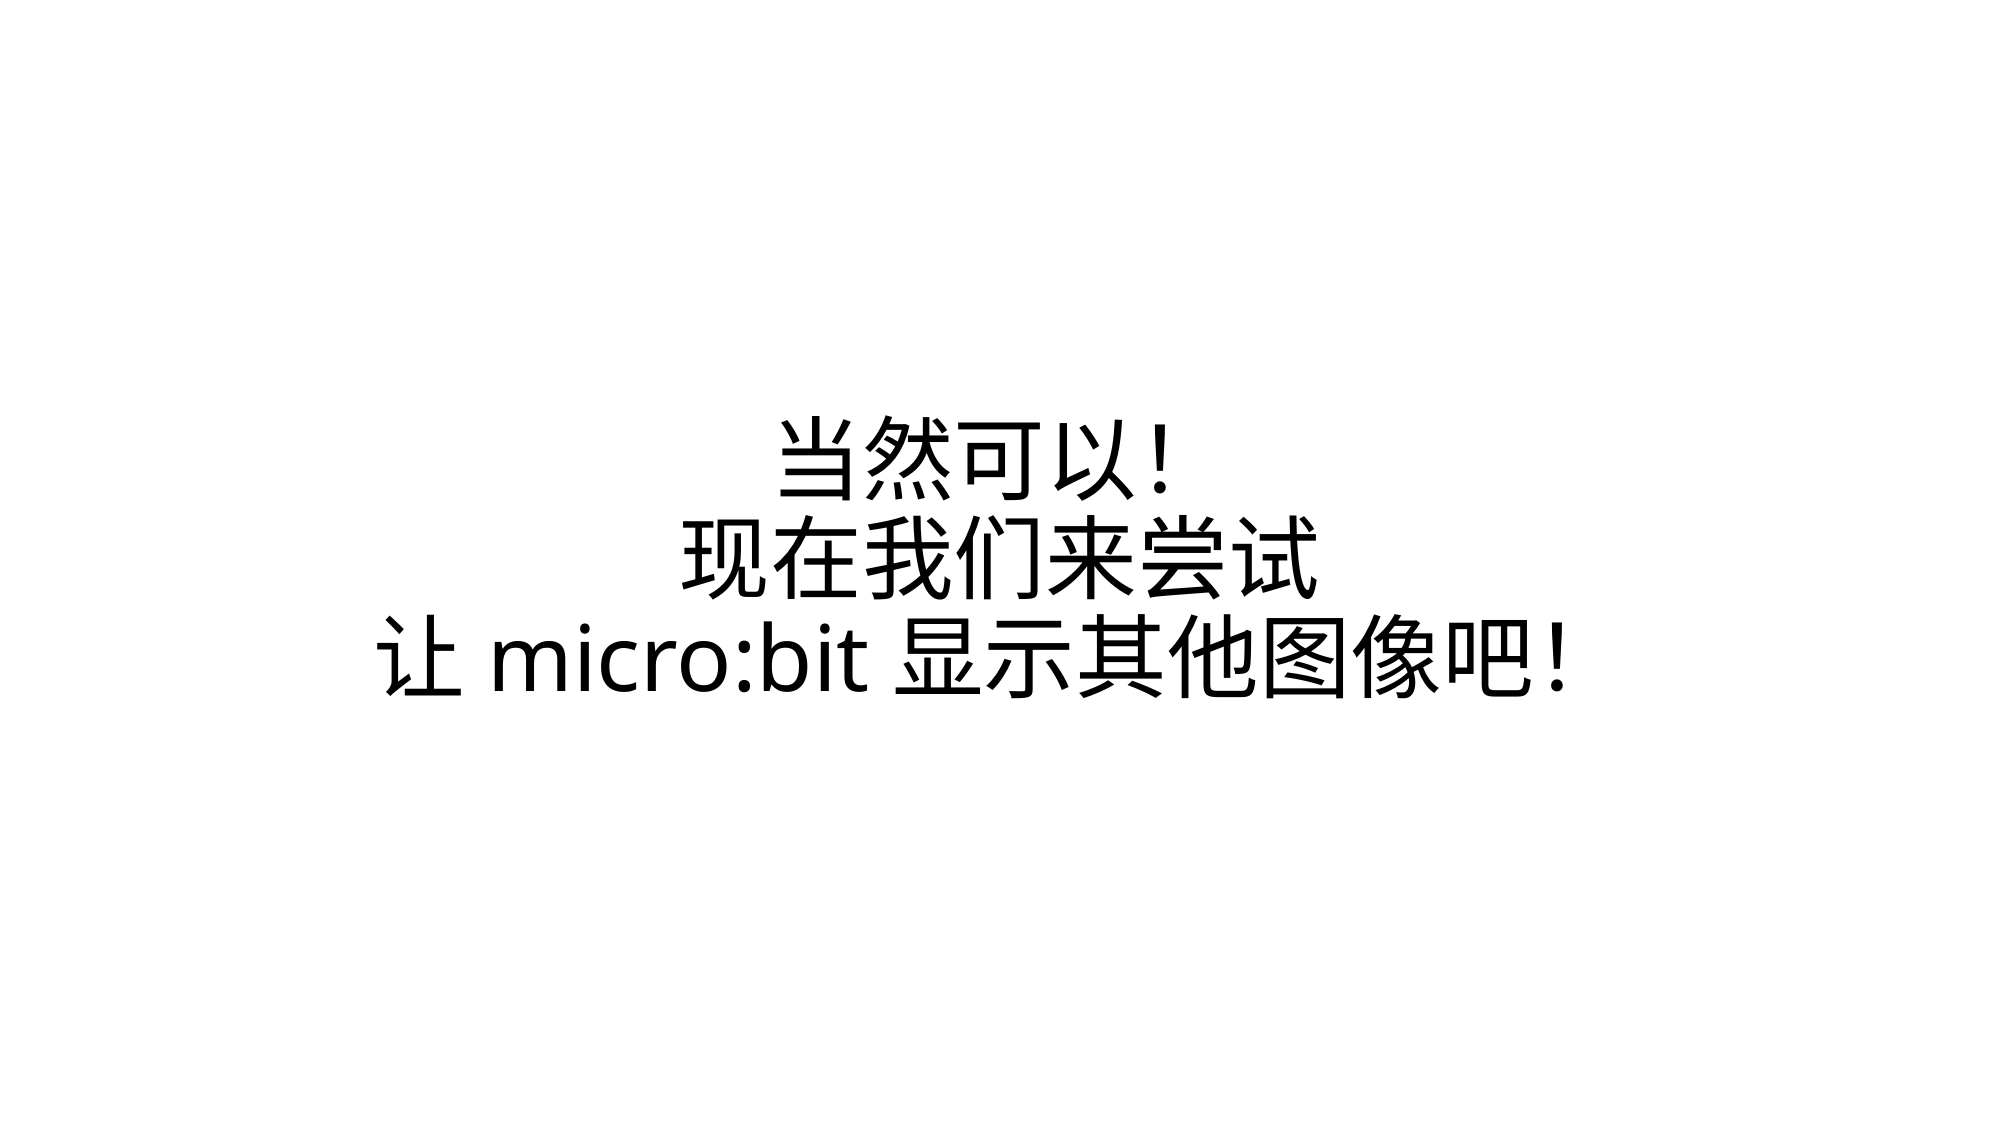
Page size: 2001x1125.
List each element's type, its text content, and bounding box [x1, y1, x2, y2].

title 当然可以！ 现在我们来尝试 让micro:bit显示其他图像吧！ [137, 340, 1863, 785]
